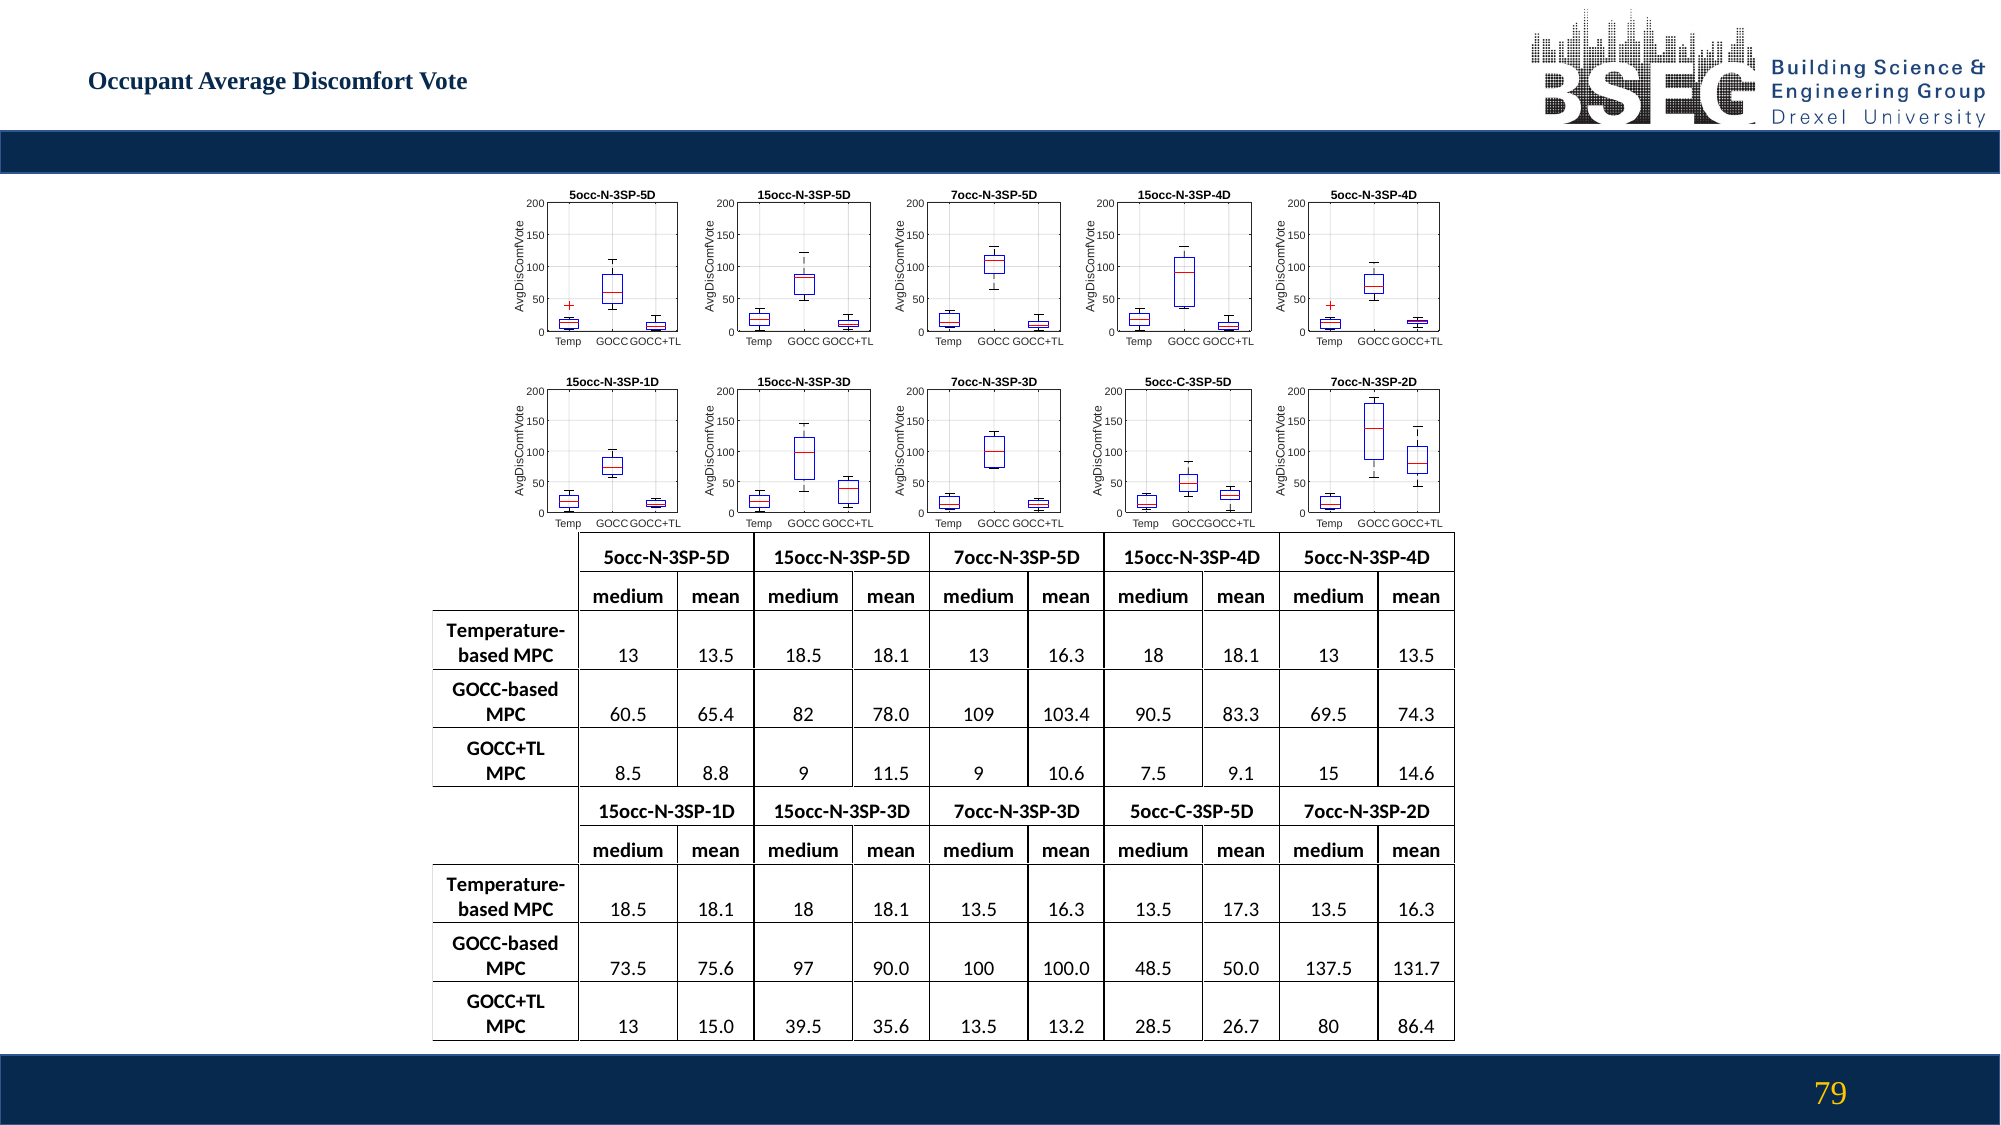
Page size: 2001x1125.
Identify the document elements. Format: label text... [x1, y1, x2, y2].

slide_number 79 [1412, 1060, 1863, 1121]
picture [1524, 7, 1994, 129]
title Occupant Average Discomfort Vote [72, 59, 1863, 103]
picture [383, 166, 1638, 1091]
